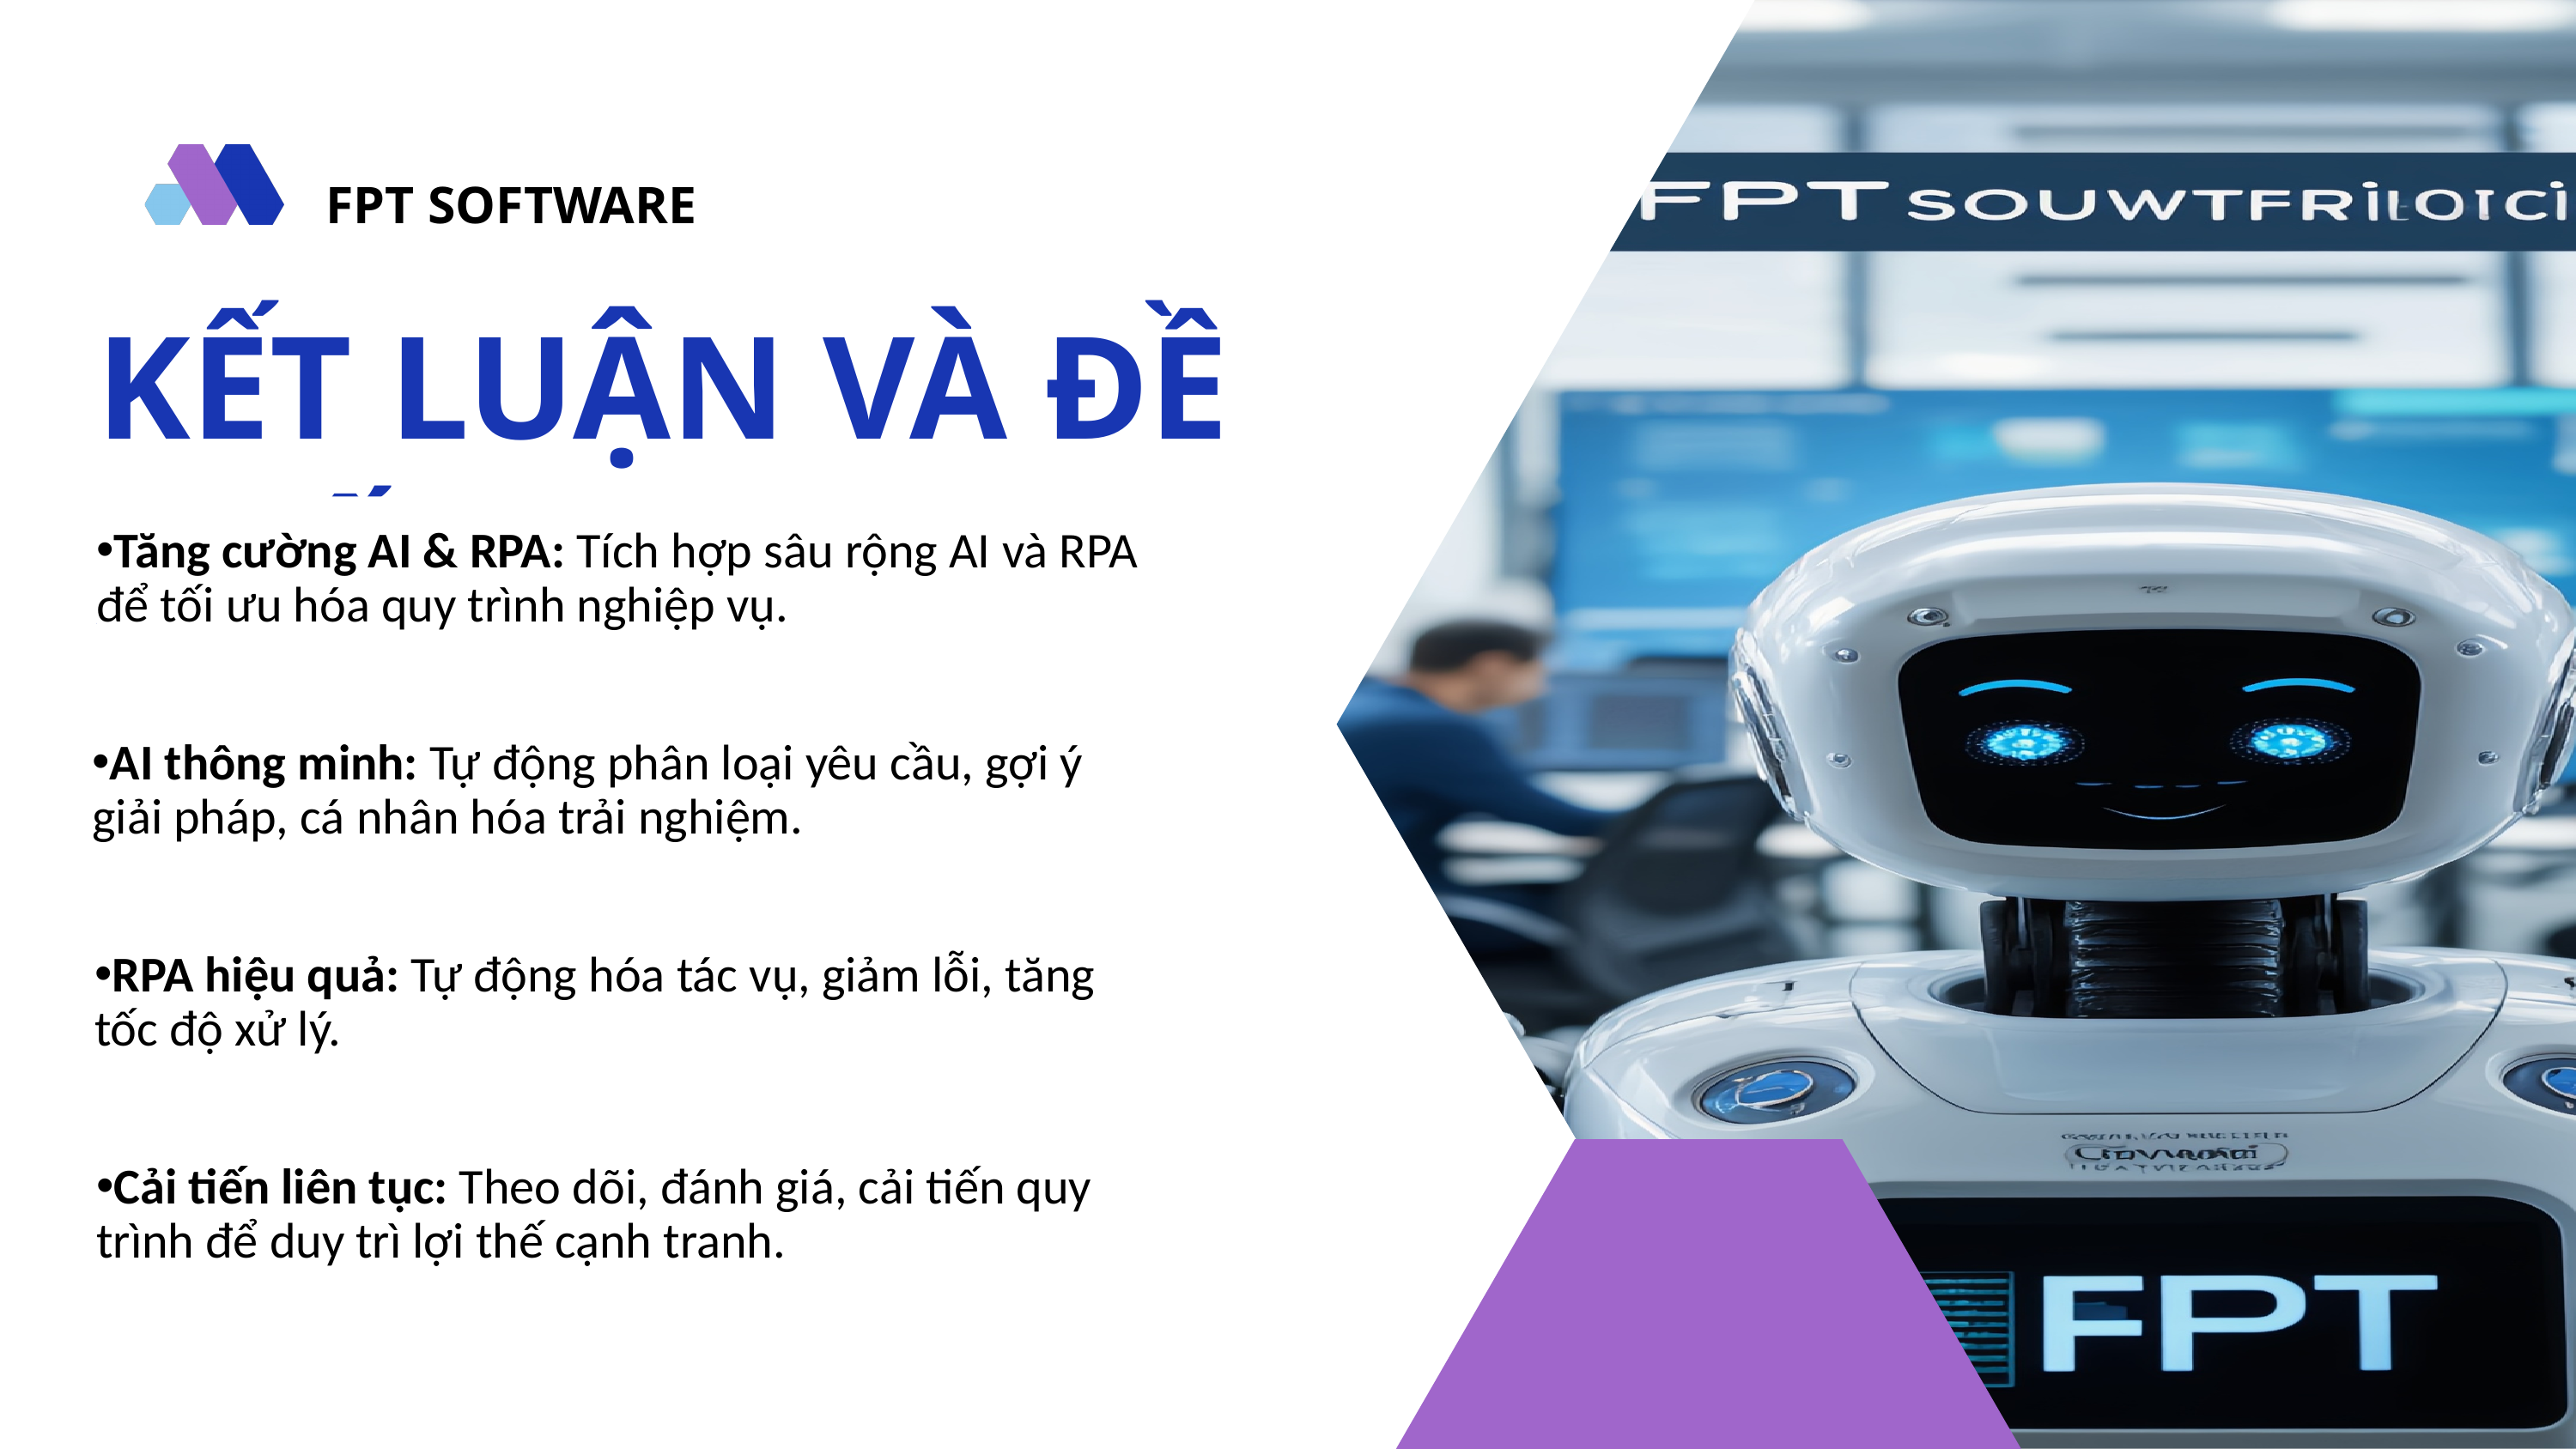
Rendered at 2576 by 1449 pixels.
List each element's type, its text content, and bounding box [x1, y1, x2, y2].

text_box [1336, 0, 2576, 1449]
text_box KẾT LUẬN VÀ ĐỀ XUẤT [96, 282, 1578, 653]
text_box [1396, 1139, 2021, 1449]
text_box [96, 1132, 1182, 1299]
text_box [92, 708, 1176, 874]
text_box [96, 496, 1178, 662]
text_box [94, 920, 1180, 1087]
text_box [144, 144, 897, 225]
